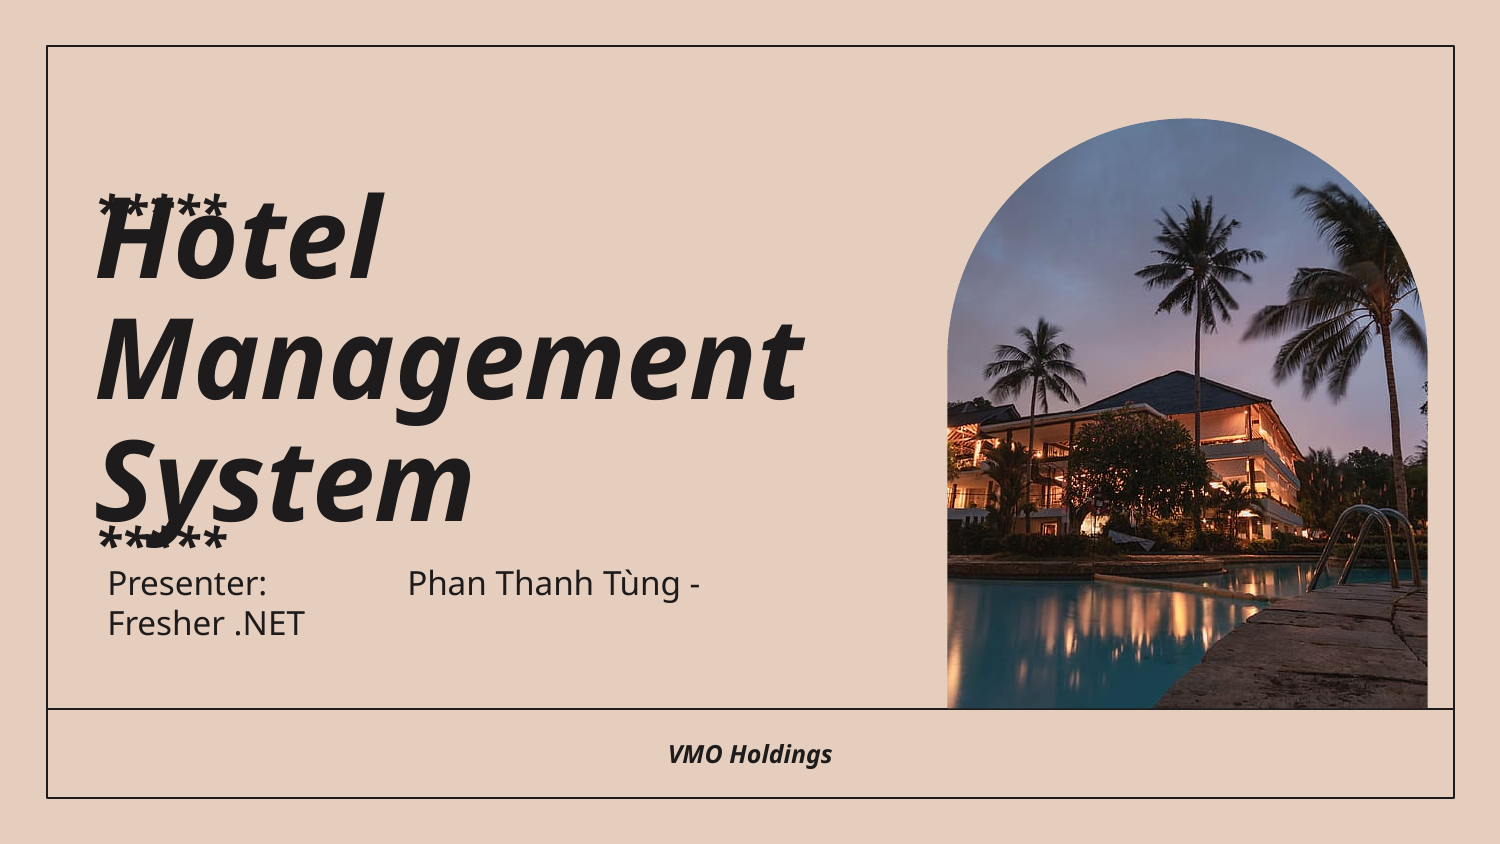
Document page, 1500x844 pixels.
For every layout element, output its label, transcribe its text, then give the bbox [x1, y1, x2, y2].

title ***** [79, 506, 281, 547]
subtitle Presenter: Phan Thanh Tùng - Fresher .NET [92, 581, 921, 622]
text_box VMO Holdings [46, 709, 1455, 798]
picture [947, 118, 1428, 709]
title Hotel Management System [79, 234, 941, 493]
title ***** [79, 195, 281, 236]
